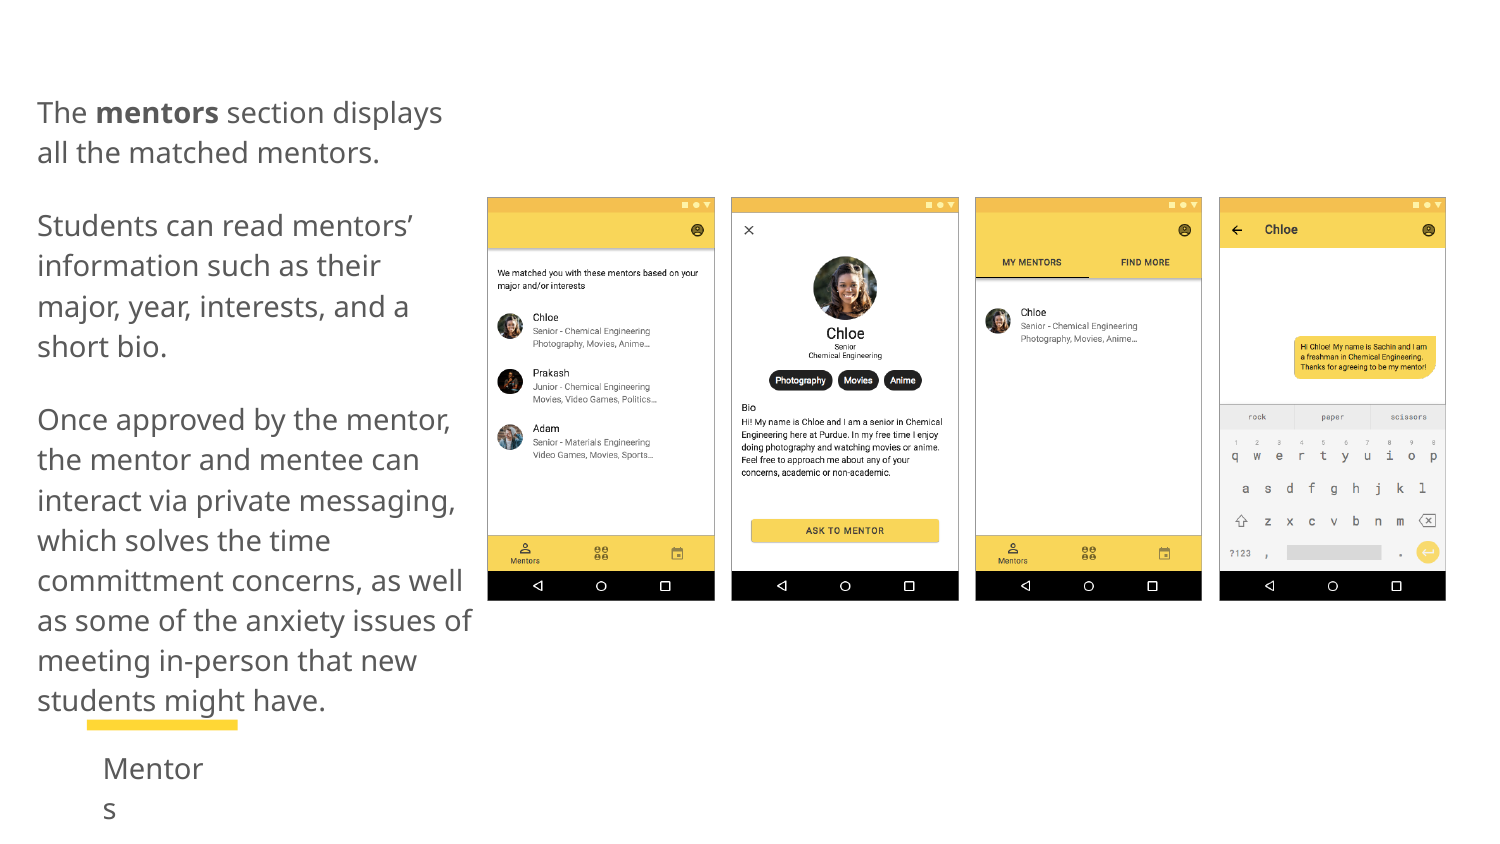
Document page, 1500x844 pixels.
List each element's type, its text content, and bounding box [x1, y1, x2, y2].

list The mentors section displays all the matched mentors. Students can read mentors’ information such as their major, year, interests, and a short bio. Once approved by the mentor, the mentor and mentee can interact via private messaging, which solves the time committment concerns, as well as some of the anxiety issues of meeting in-person that new students might have. [22, 73, 488, 685]
list Mentors [87, 731, 226, 805]
picture [487, 197, 715, 601]
text_box [86, 719, 238, 731]
picture [731, 197, 959, 601]
picture [1219, 197, 1447, 601]
picture [975, 197, 1203, 601]
